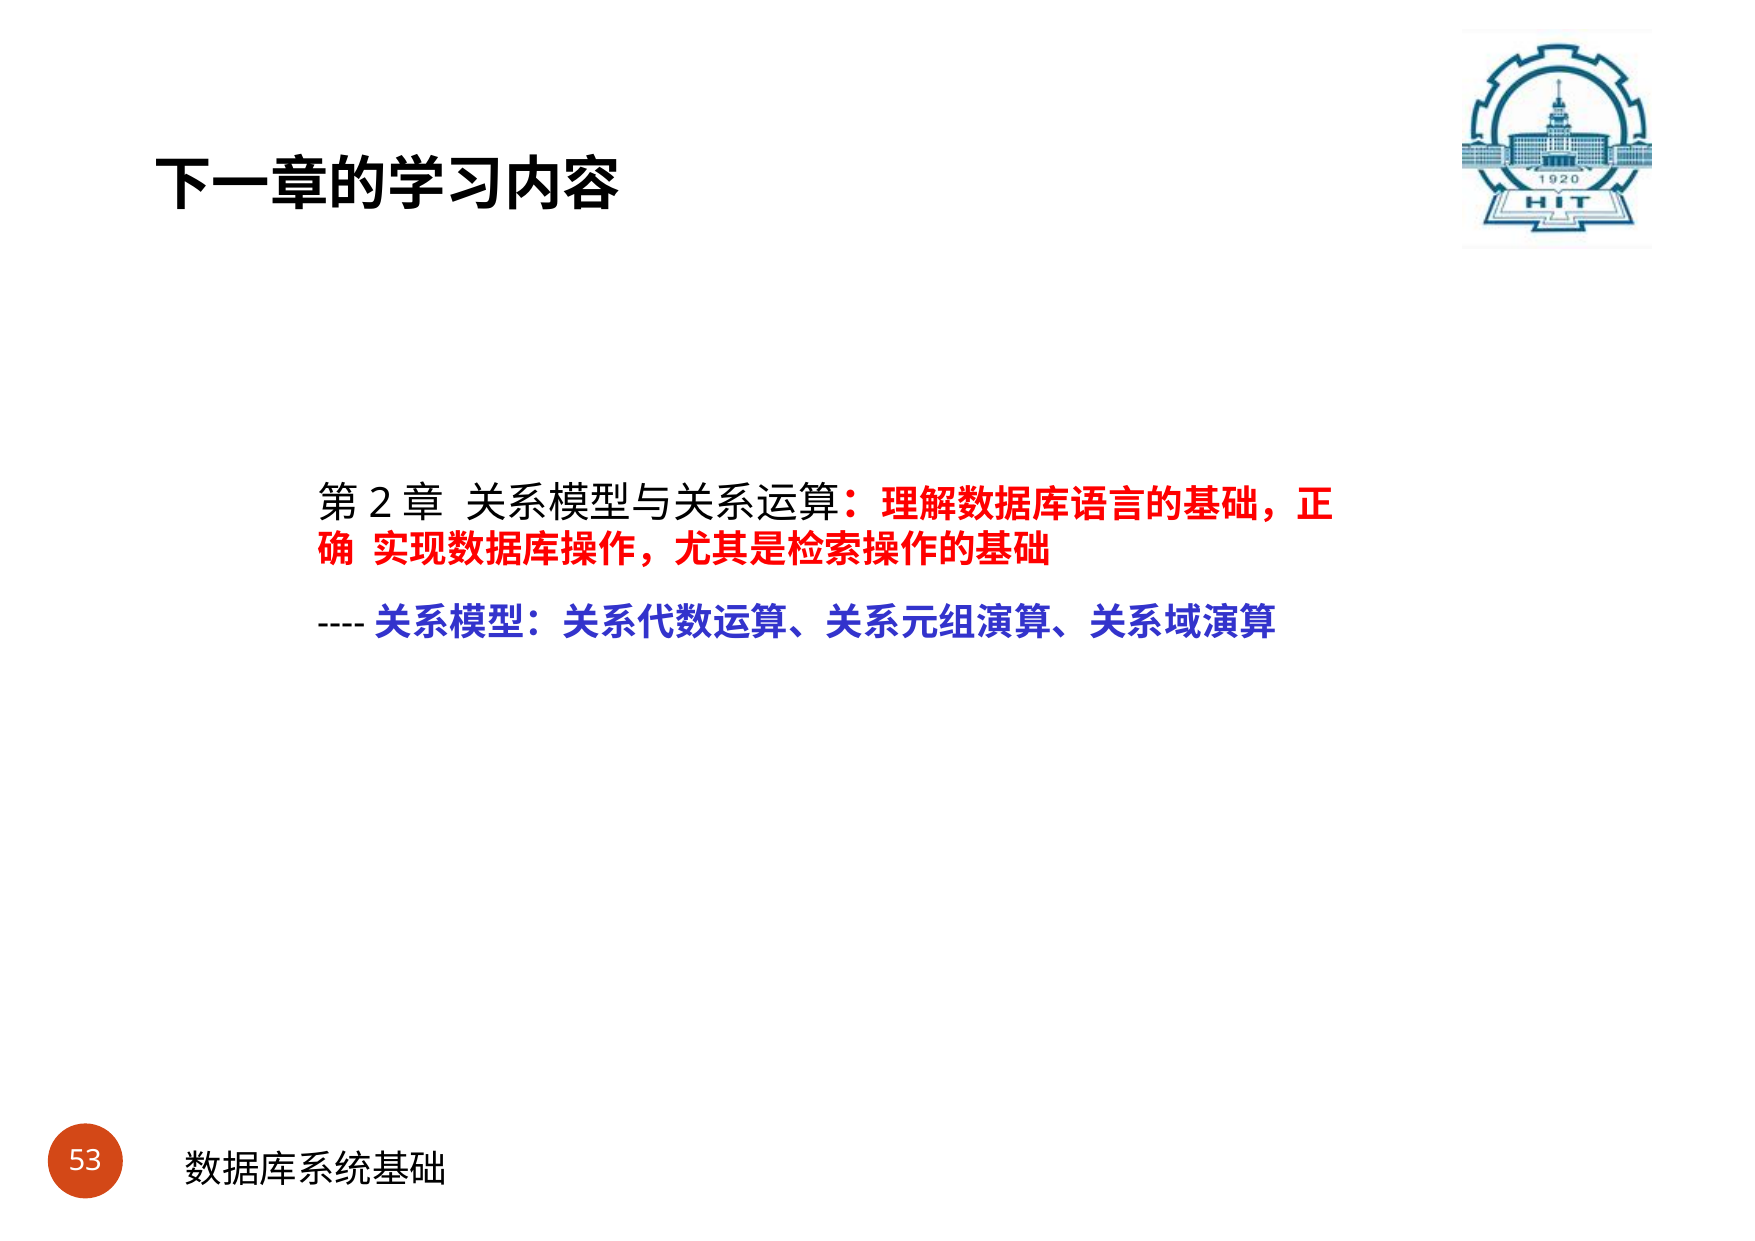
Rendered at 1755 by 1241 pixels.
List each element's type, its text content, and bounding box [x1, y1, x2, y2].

picture [1462, 29, 1652, 249]
text_box 下一章的学习内容 [151, 148, 625, 217]
text_box 第2章 关系模型与关系运算：理解数据库语言的基础，正确 实现数据库操作，尤其是检索操作的基础 ----关系模型：关系代数运算、关系元组演算、关系域演算 [315, 475, 1373, 643]
